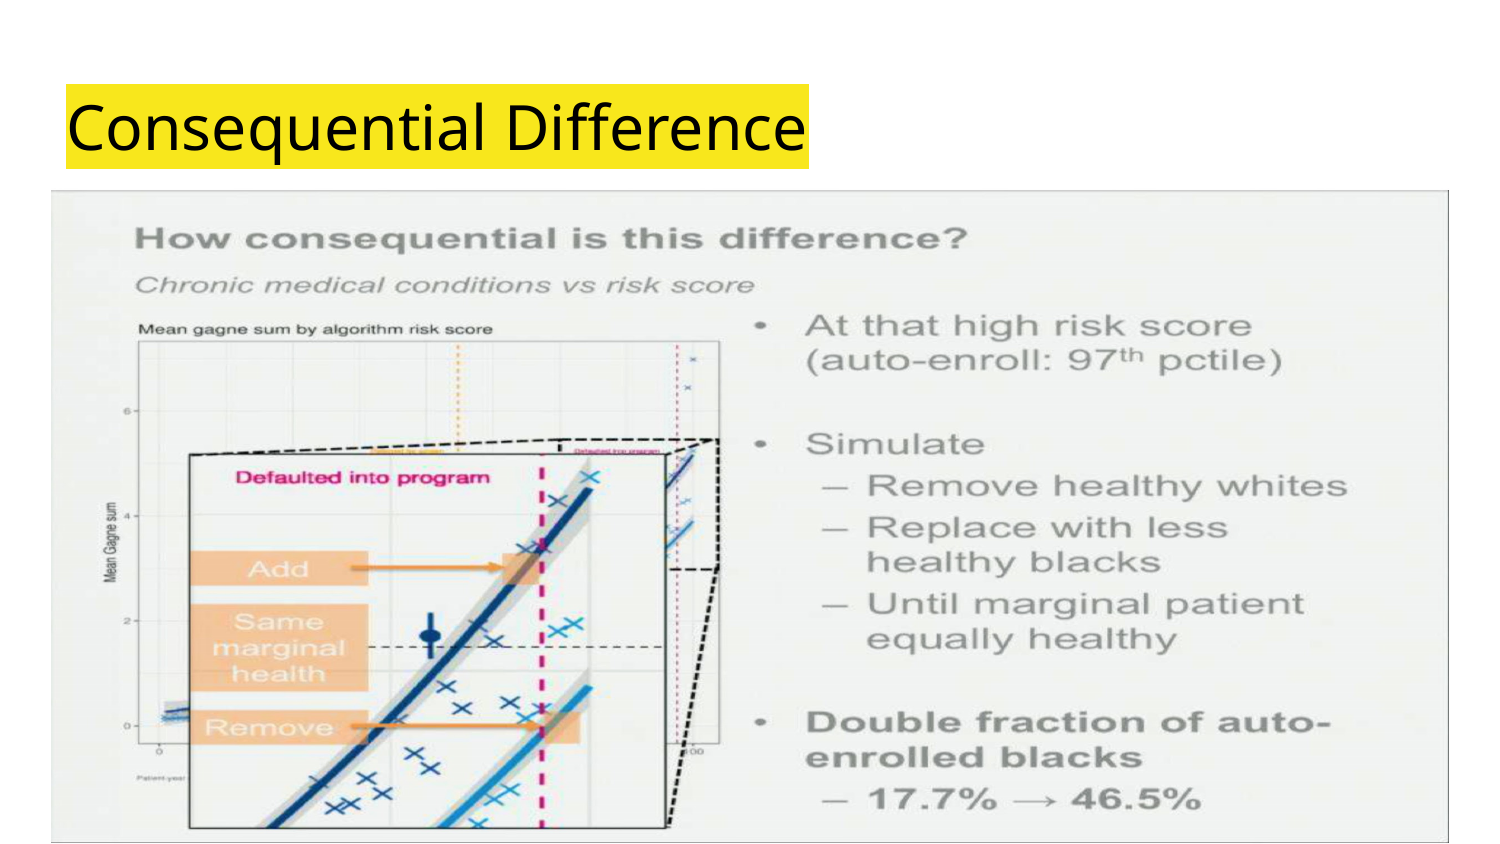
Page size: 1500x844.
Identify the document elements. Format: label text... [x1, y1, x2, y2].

picture [50, 188, 1450, 844]
title Consequential Difference [51, 72, 1449, 167]
